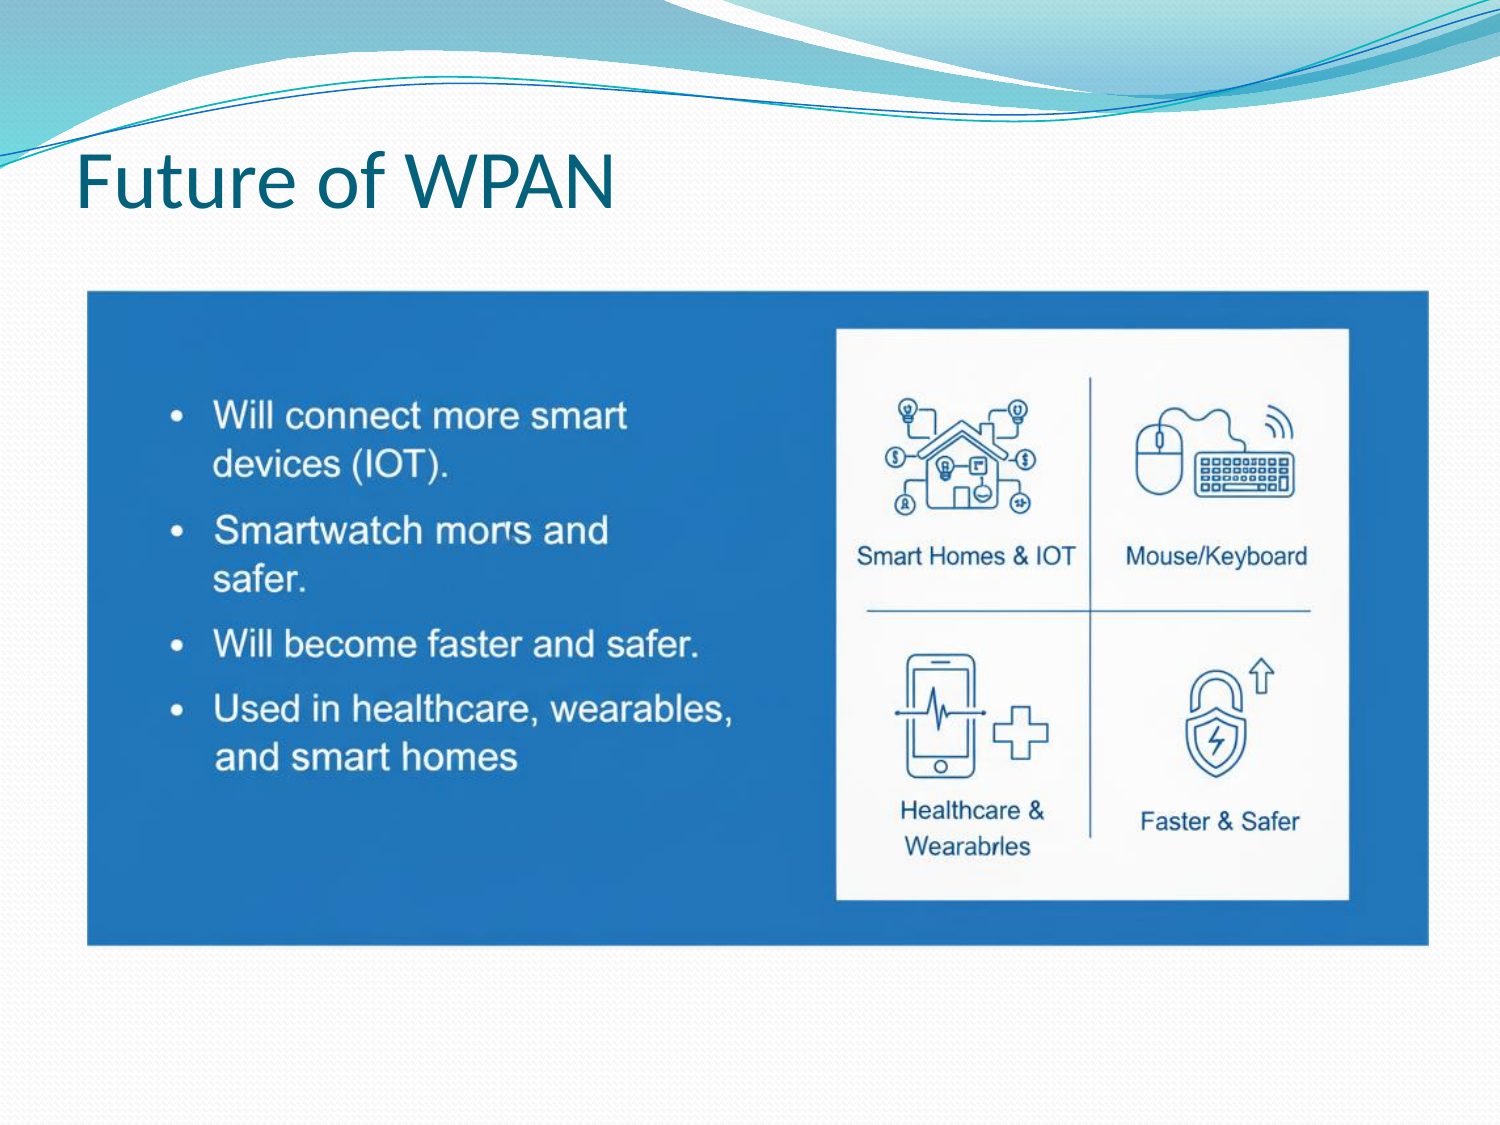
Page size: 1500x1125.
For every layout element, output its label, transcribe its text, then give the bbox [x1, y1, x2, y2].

title Future of WPAN [75, 115, 1425, 225]
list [87, 287, 1429, 951]
